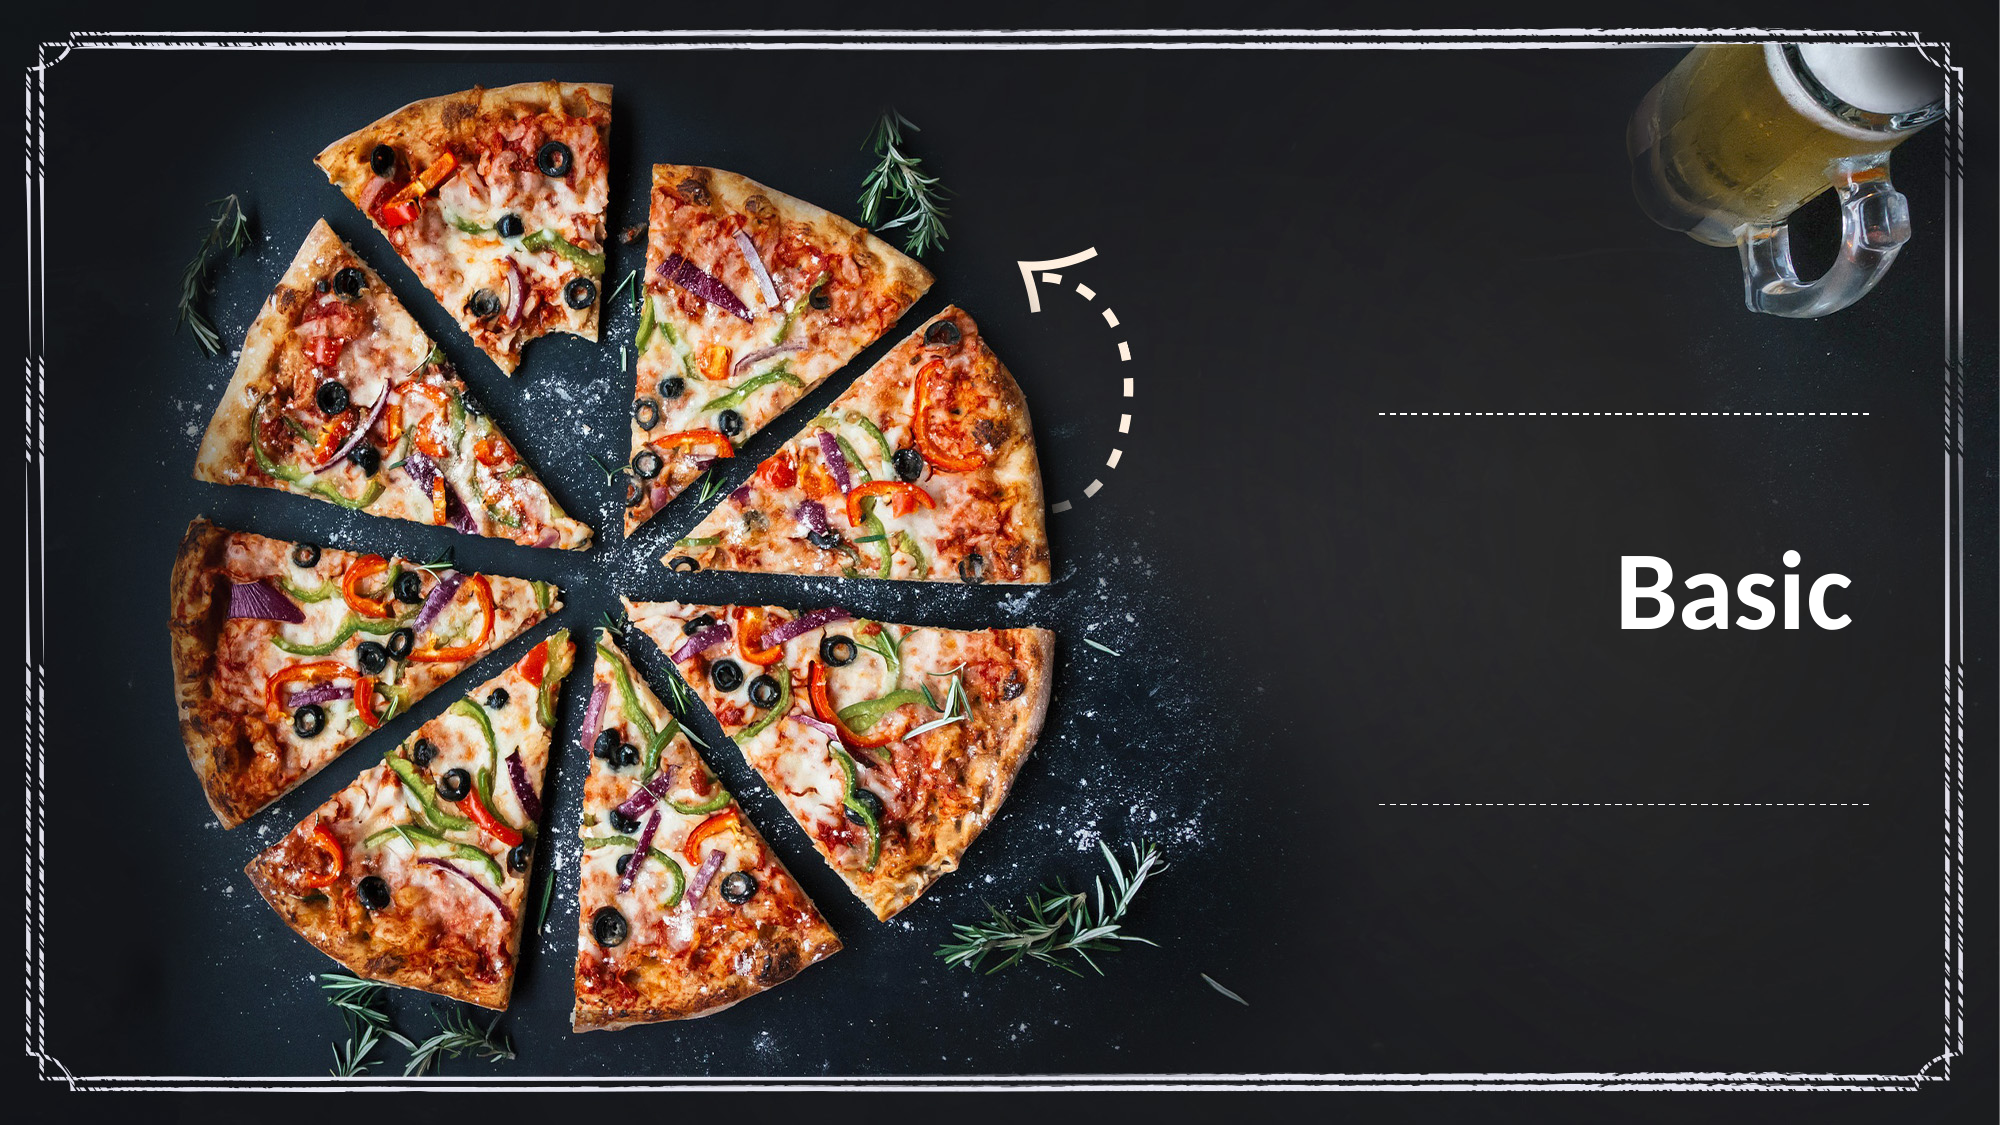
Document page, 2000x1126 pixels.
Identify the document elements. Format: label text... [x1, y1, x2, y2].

picture [0, 0, 2000, 1125]
title Basic [1220, 508, 1871, 710]
